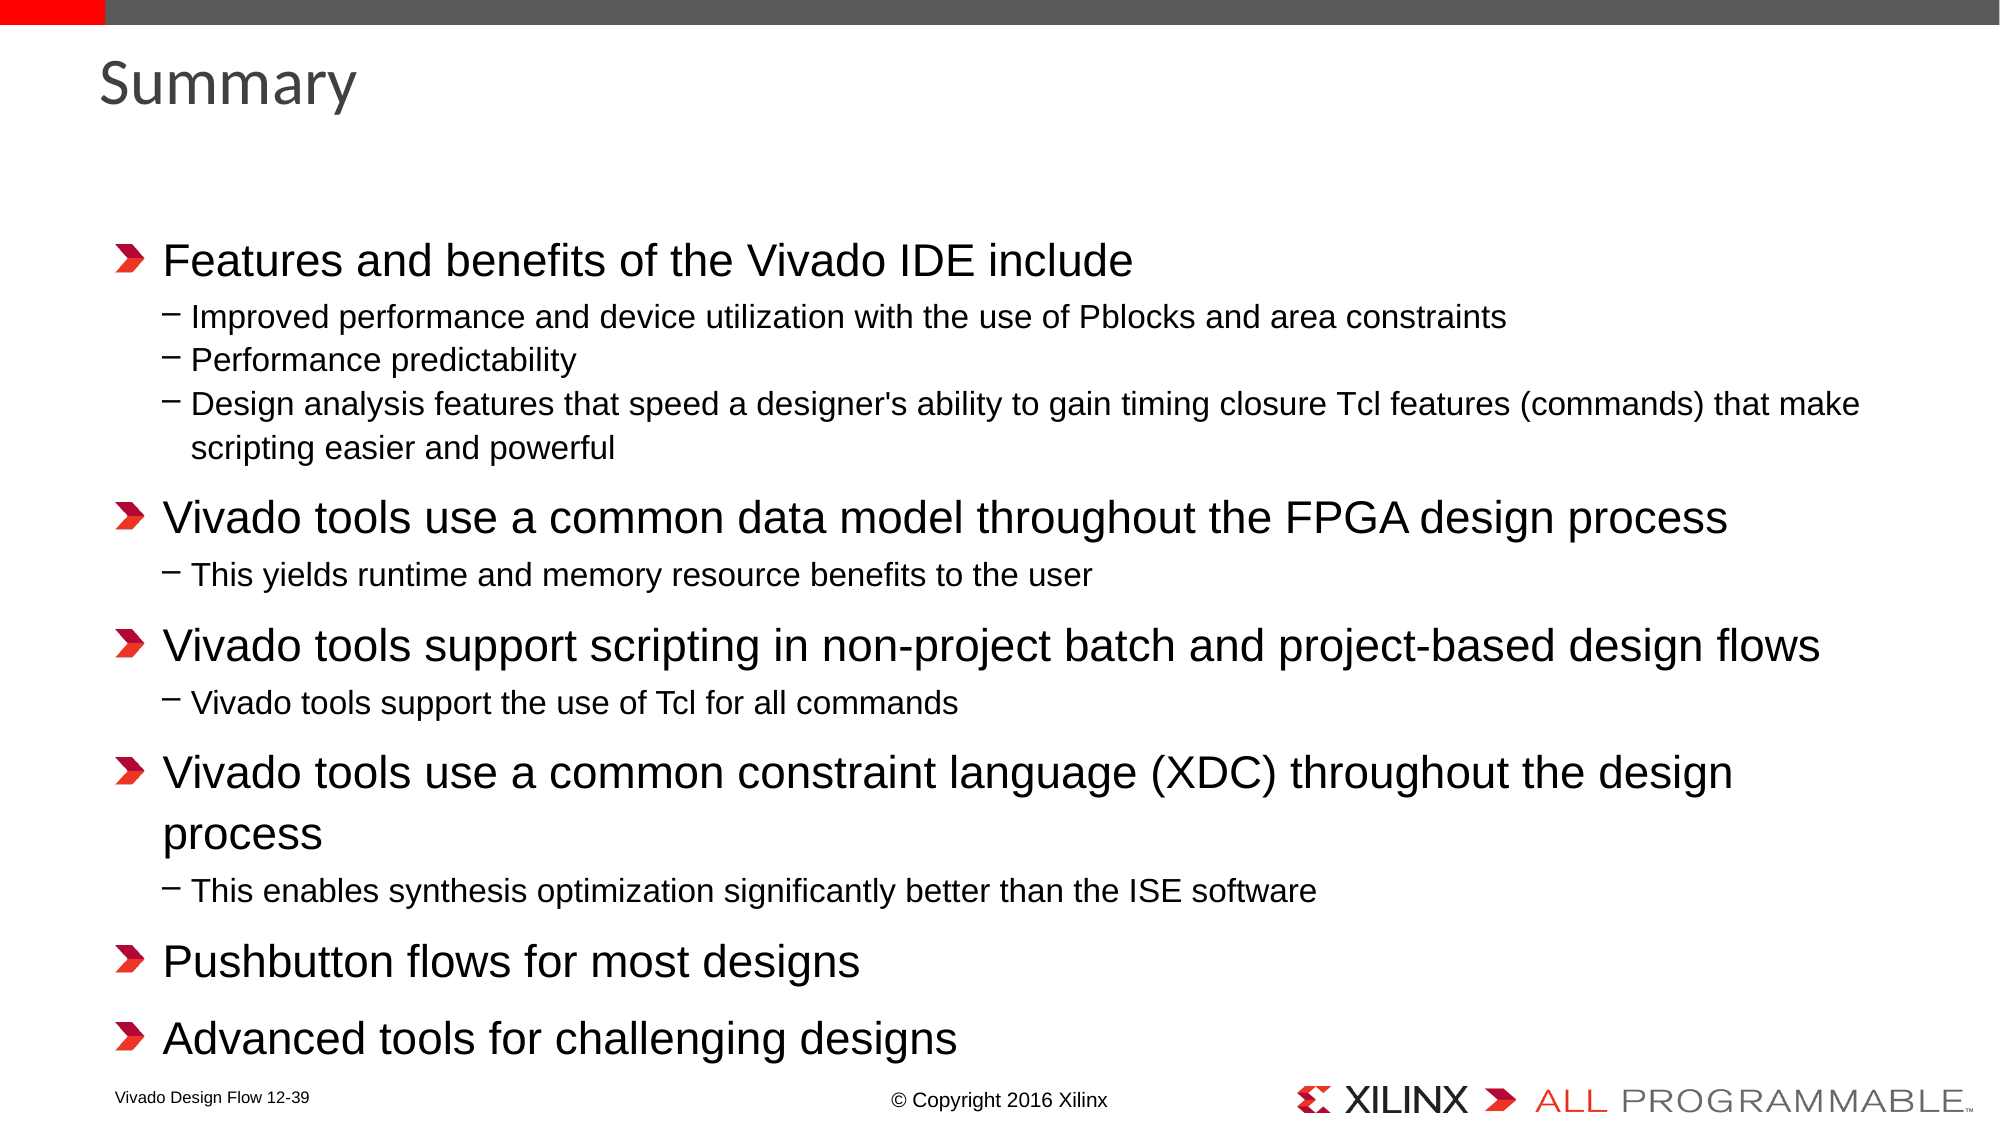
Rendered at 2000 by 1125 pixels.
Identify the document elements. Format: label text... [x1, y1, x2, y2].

picture [114, 756, 145, 785]
picture [114, 1021, 145, 1051]
list Features and benefits of the Vivado IDE include Improved performance and device utilization with the use of Pblocks and area constraints Performance predictability Design analysis features that speed a designer's ability to gain timing closure Tcl features (commands) that make scripting easier and powerful Vivado tools use a common data model throughout the FPGA design process This yields runtime and memory resource benefits to the user Vivado tools support scripting in non-project batch and project-based design flows Vivado tools support the use of Tcl for all commands Vivado tools use a common constraint language (XDC) throughout the design process This enables synthesis optimization significantly better than the ISE software Pushbutton flows for most designs Advanced tools for challenging designs [99, 217, 1901, 918]
slide_number Vivado Design Flow 12-39 [99, 1079, 452, 1125]
picture [1317, 1086, 1973, 1113]
picture [114, 243, 145, 273]
picture [114, 628, 145, 658]
footer © Copyright 2016 Xilinx [683, 1079, 1317, 1120]
title Summary [99, 34, 1900, 122]
picture [114, 944, 145, 973]
picture [114, 501, 145, 530]
